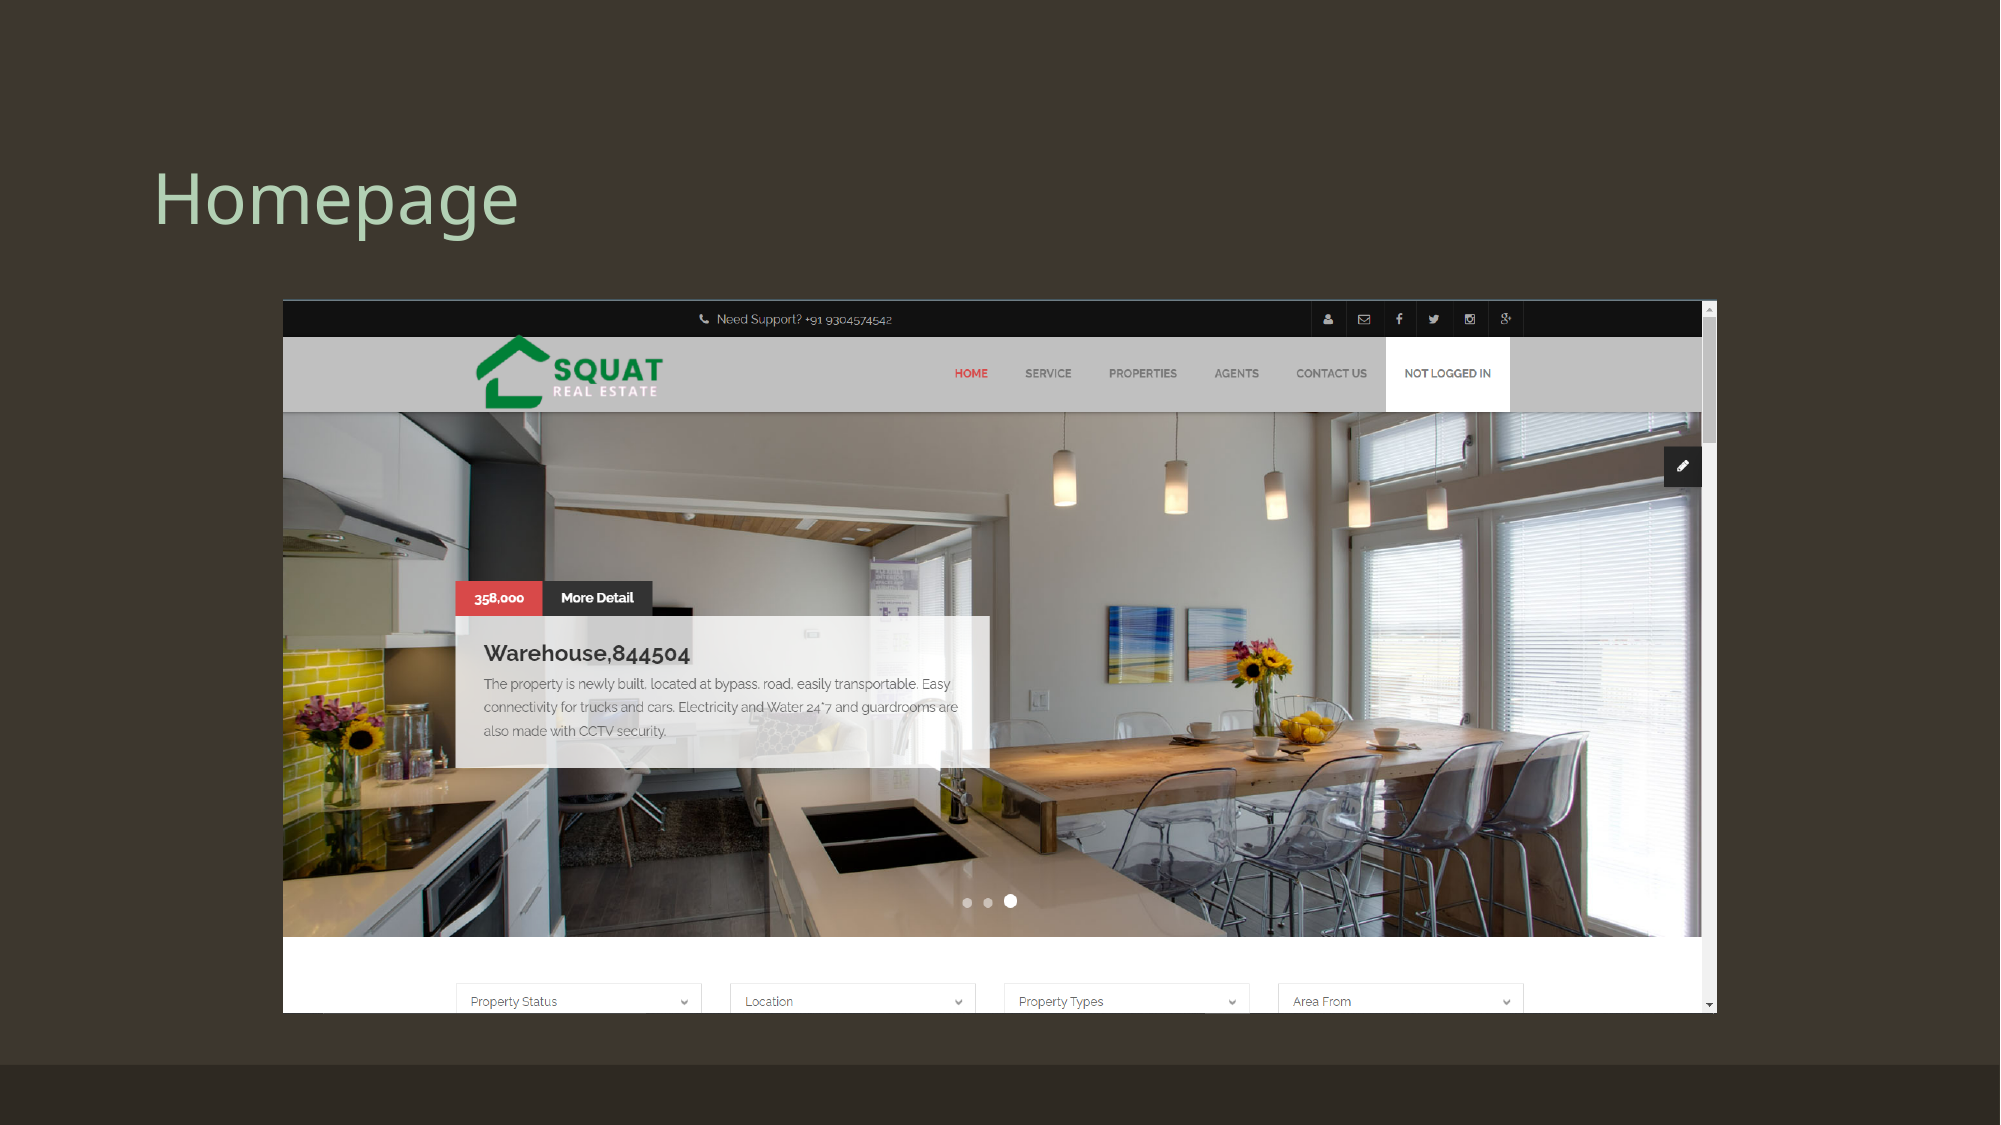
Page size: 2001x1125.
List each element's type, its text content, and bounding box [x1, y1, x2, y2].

title Homepage [137, 59, 1863, 248]
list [283, 299, 1717, 1014]
